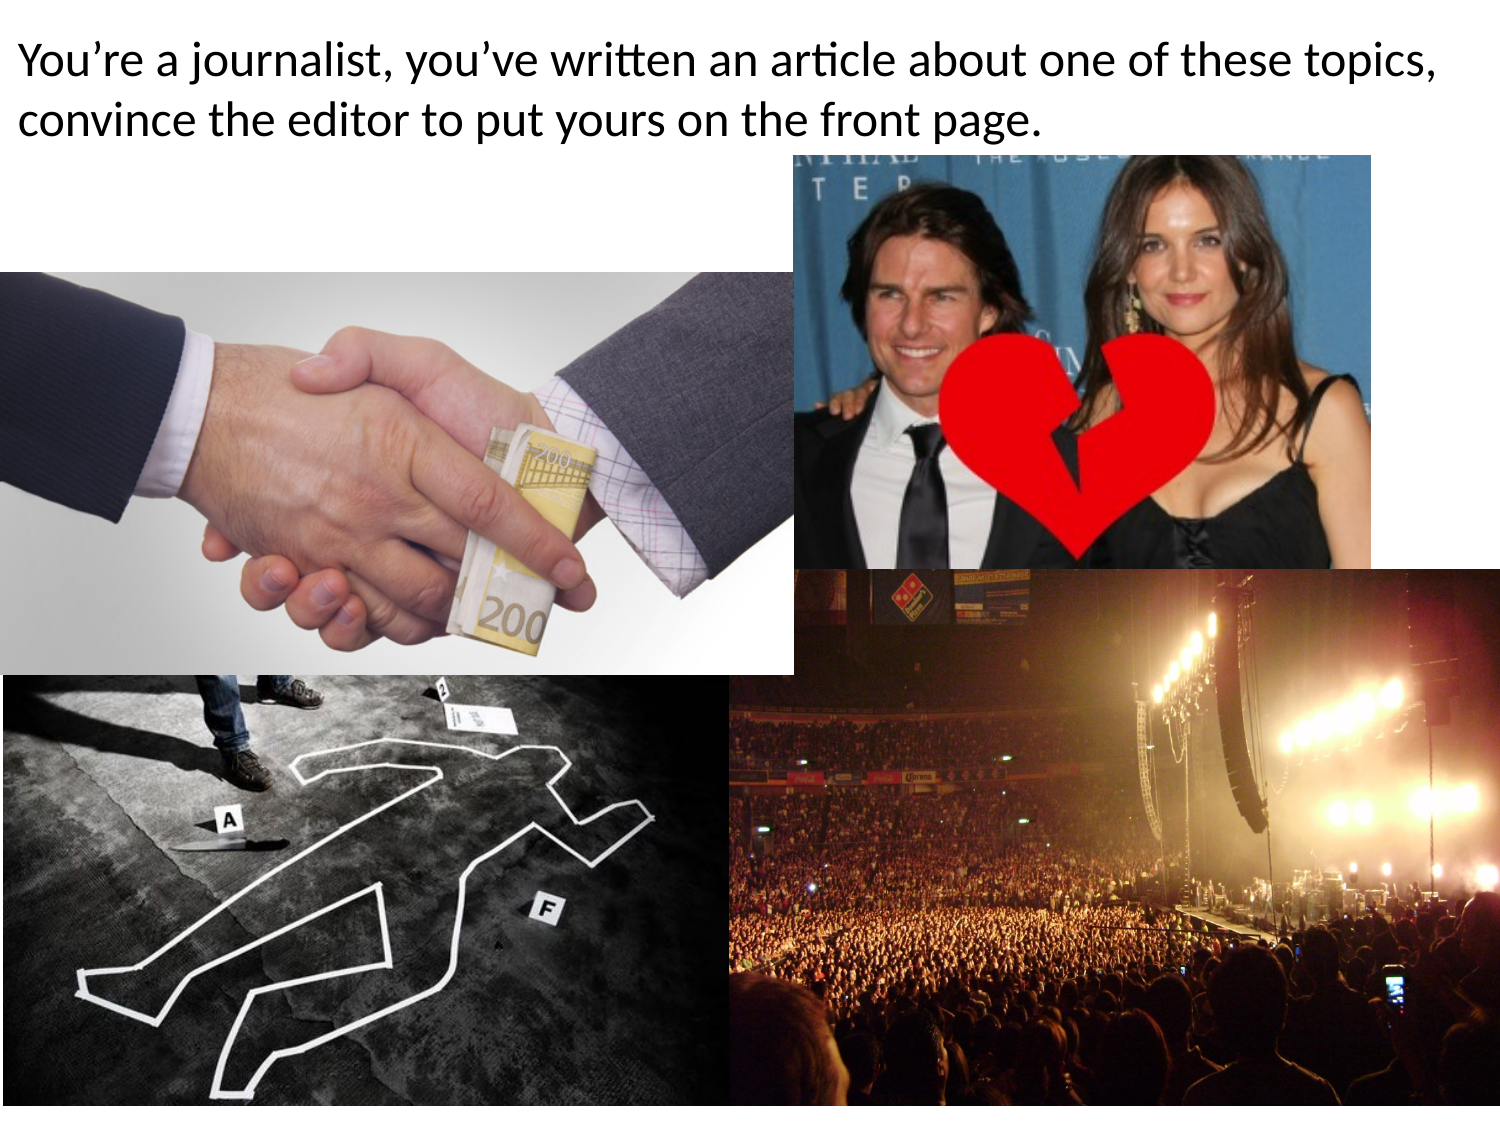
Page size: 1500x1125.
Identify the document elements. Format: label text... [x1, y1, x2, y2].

picture [0, 155, 1500, 1107]
text_box You’re a journalist, you’ve written an article about one of these topics, convince the editor to put yours on the front page. [3, 19, 1500, 154]
